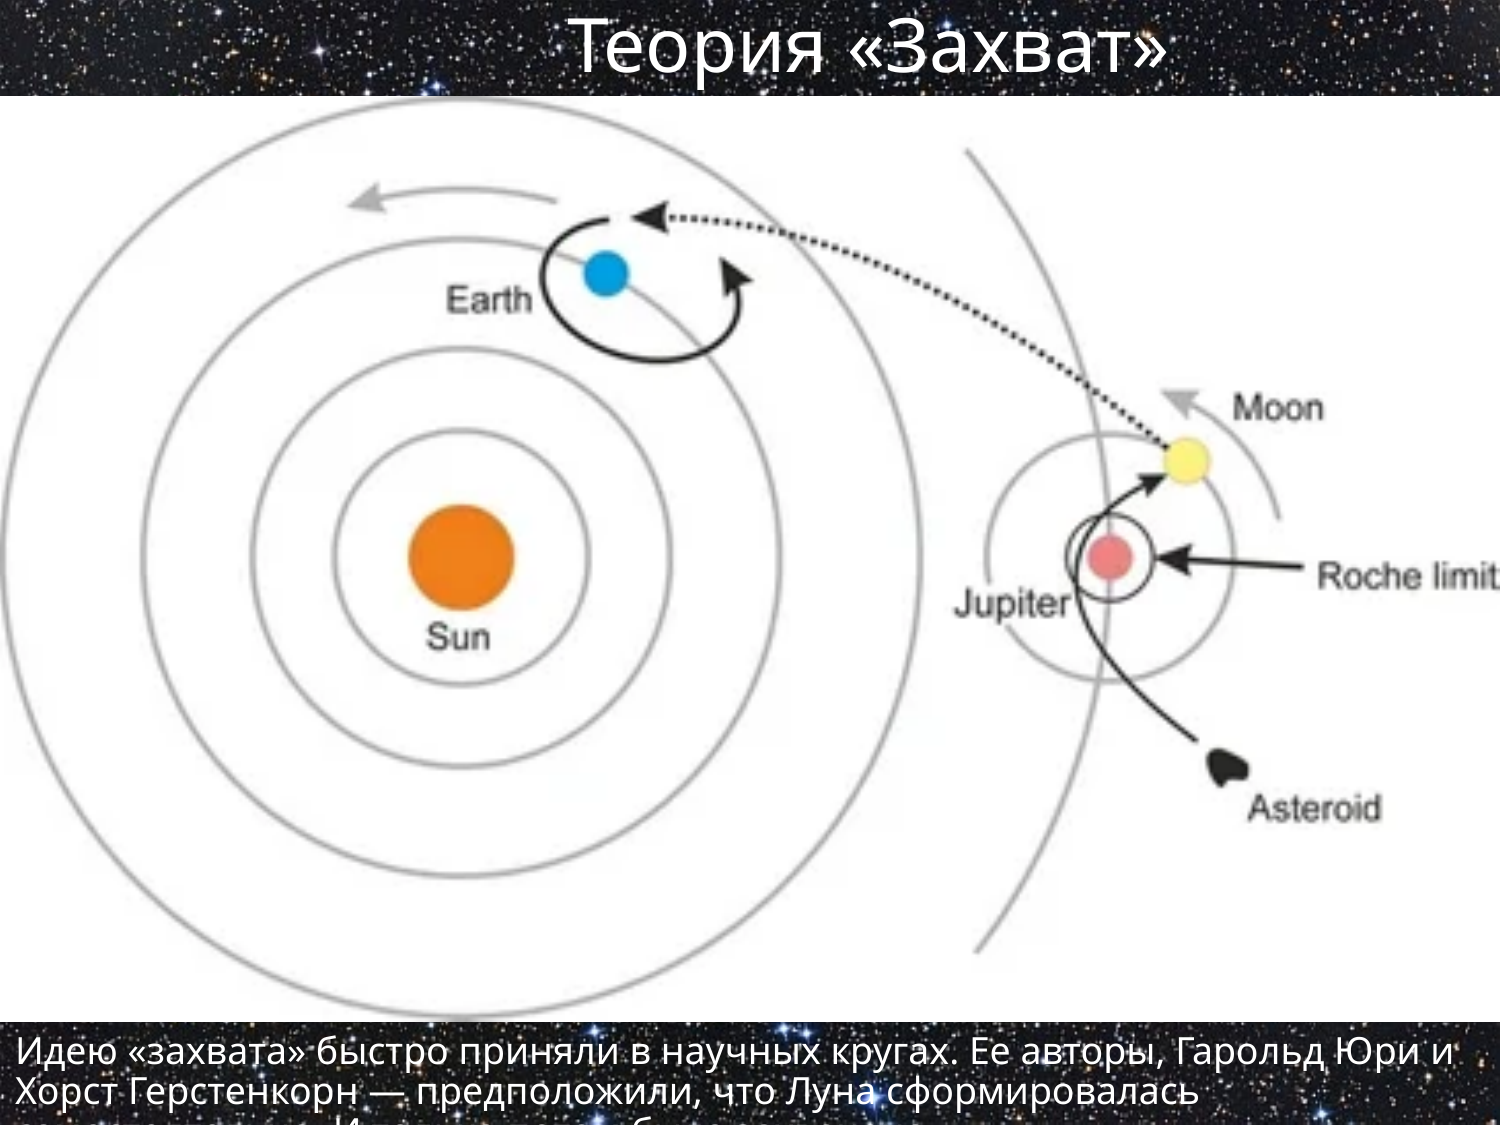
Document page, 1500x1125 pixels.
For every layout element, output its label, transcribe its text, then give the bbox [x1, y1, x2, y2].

picture [0, 0, 1500, 1024]
text_box Теория «Захват» [552, 0, 1469, 96]
list Идею «захвата» быстро приняли в научных кругах. Ее авторы, Гарольд Юри и Хорст Герстенкорн — предположили, что Луна сформировалась самостоятельно. И только потом была захвачена. [0, 1024, 1500, 1125]
